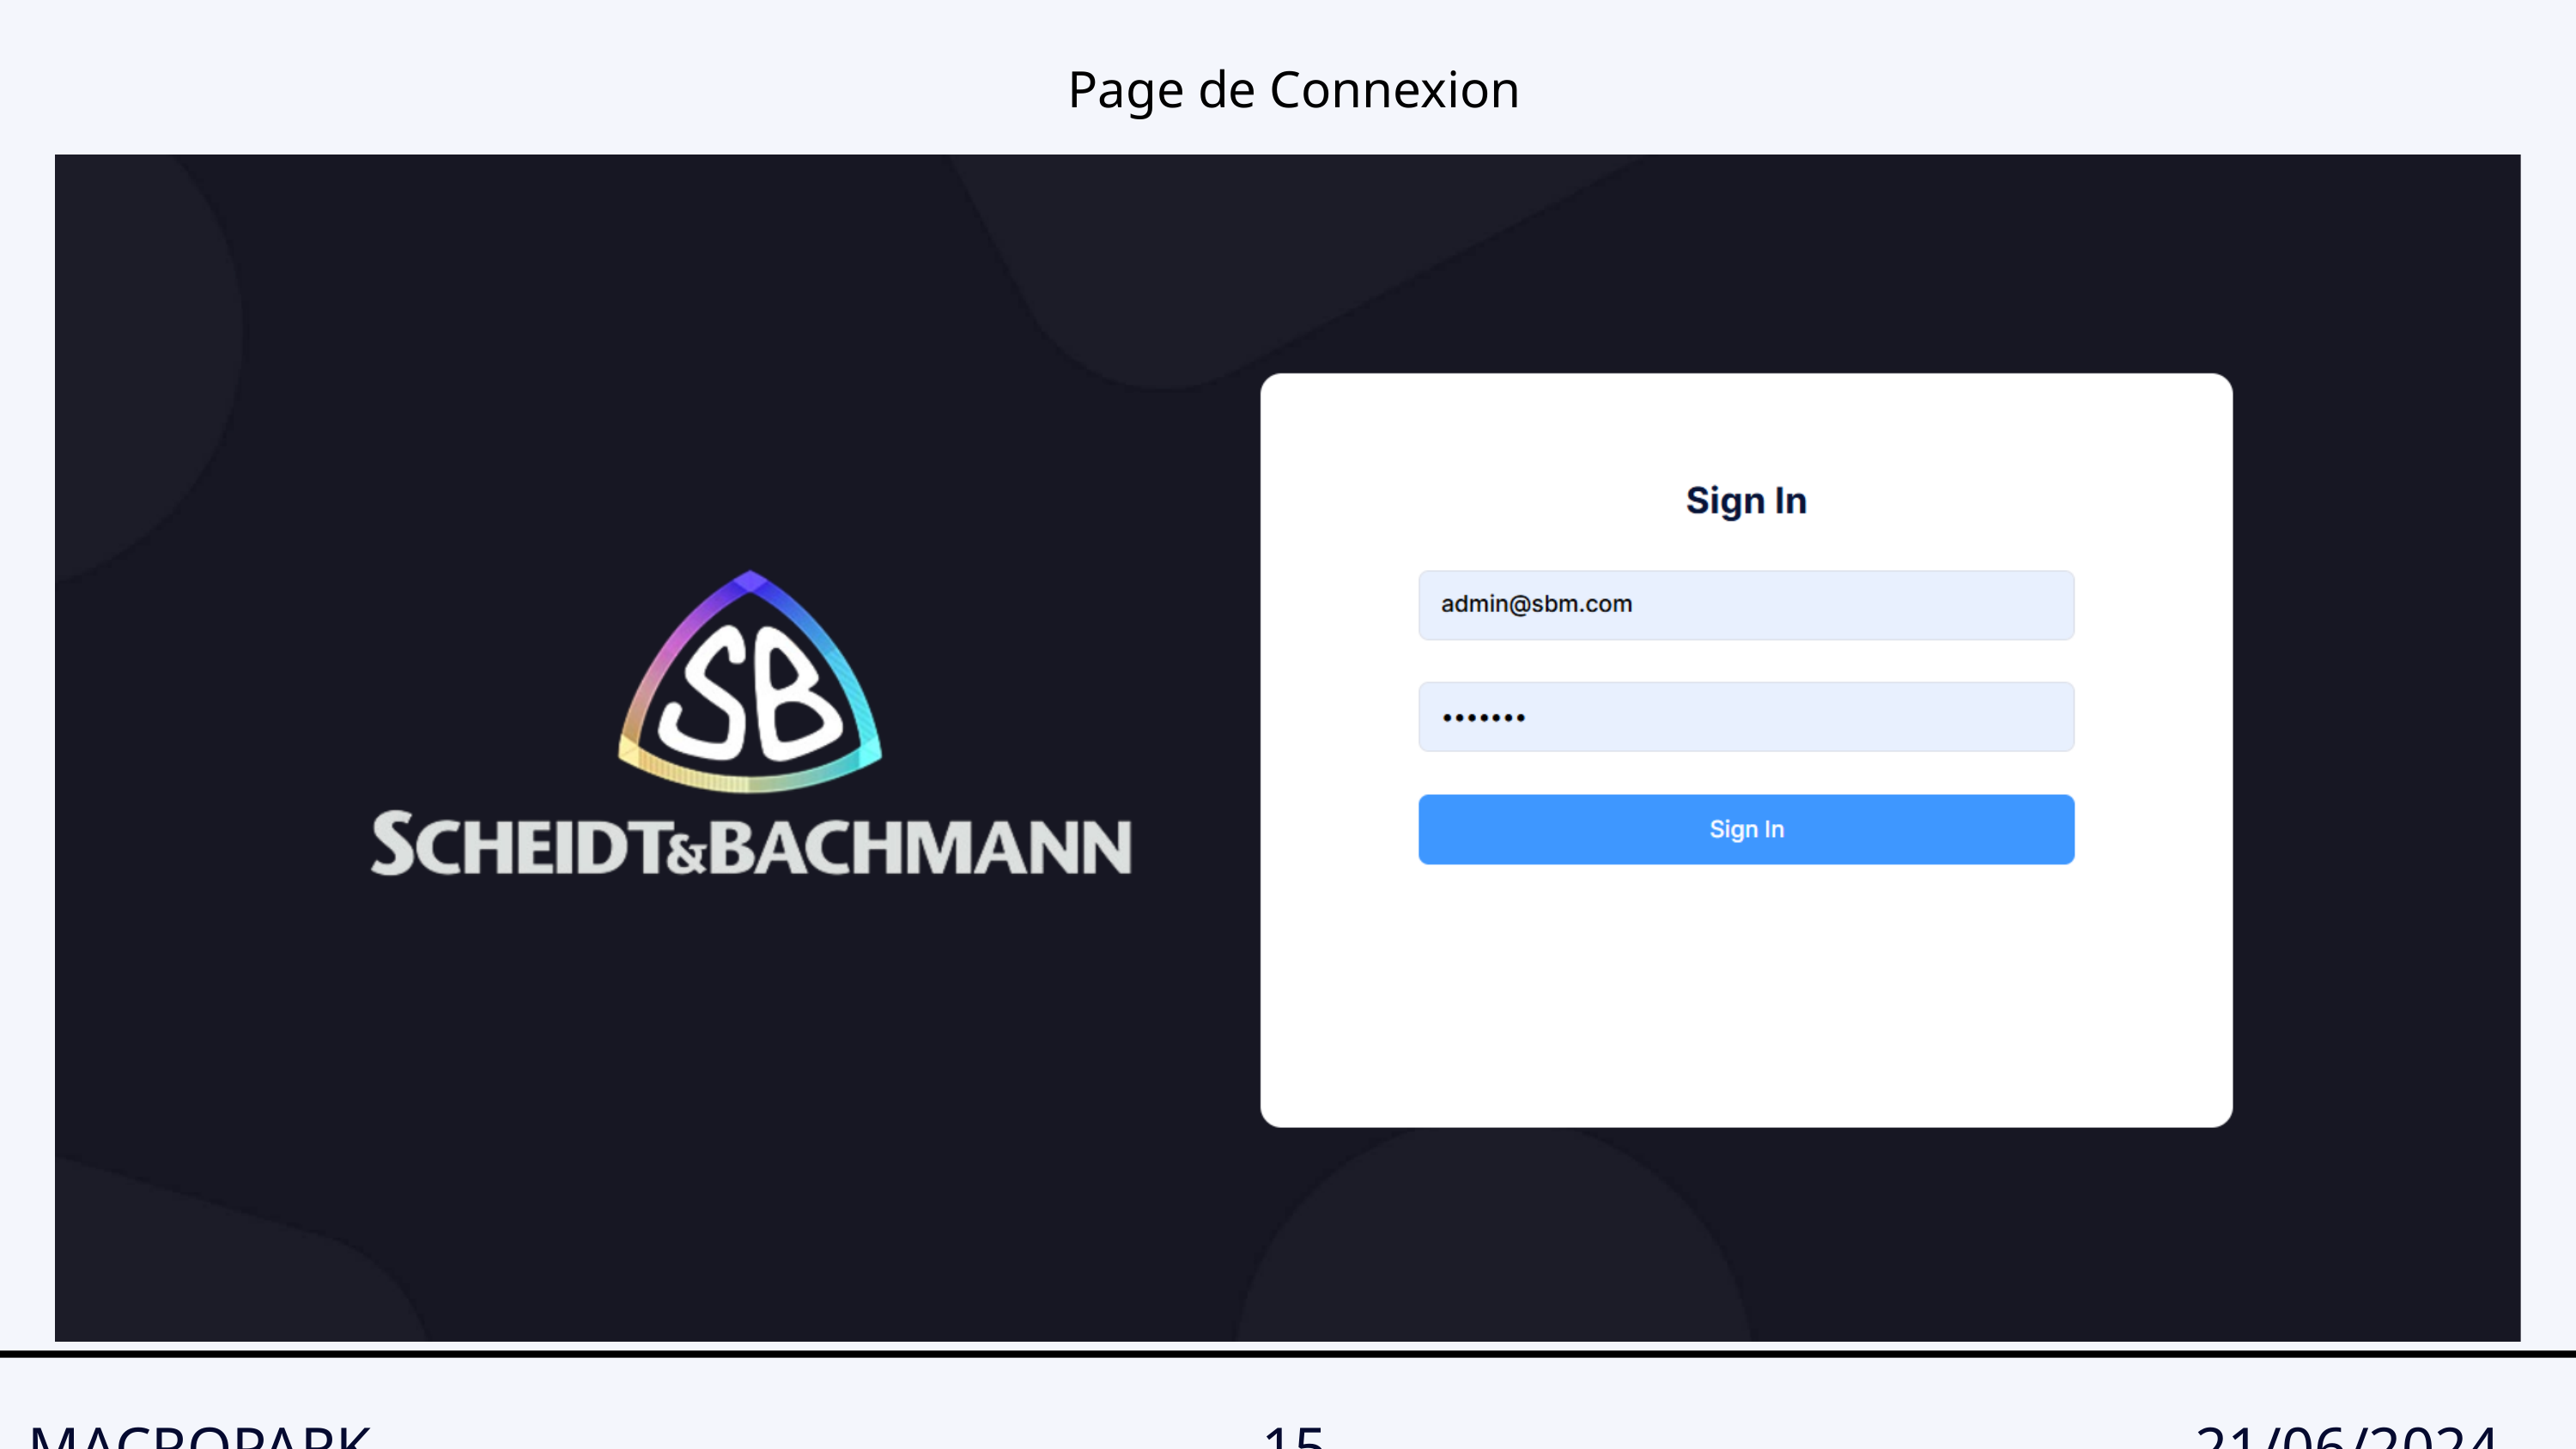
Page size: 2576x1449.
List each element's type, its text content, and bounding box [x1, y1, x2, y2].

text_box Page de Connexion [1007, 58, 1582, 118]
text_box [55, 155, 2521, 1343]
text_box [0, 1351, 2576, 1449]
